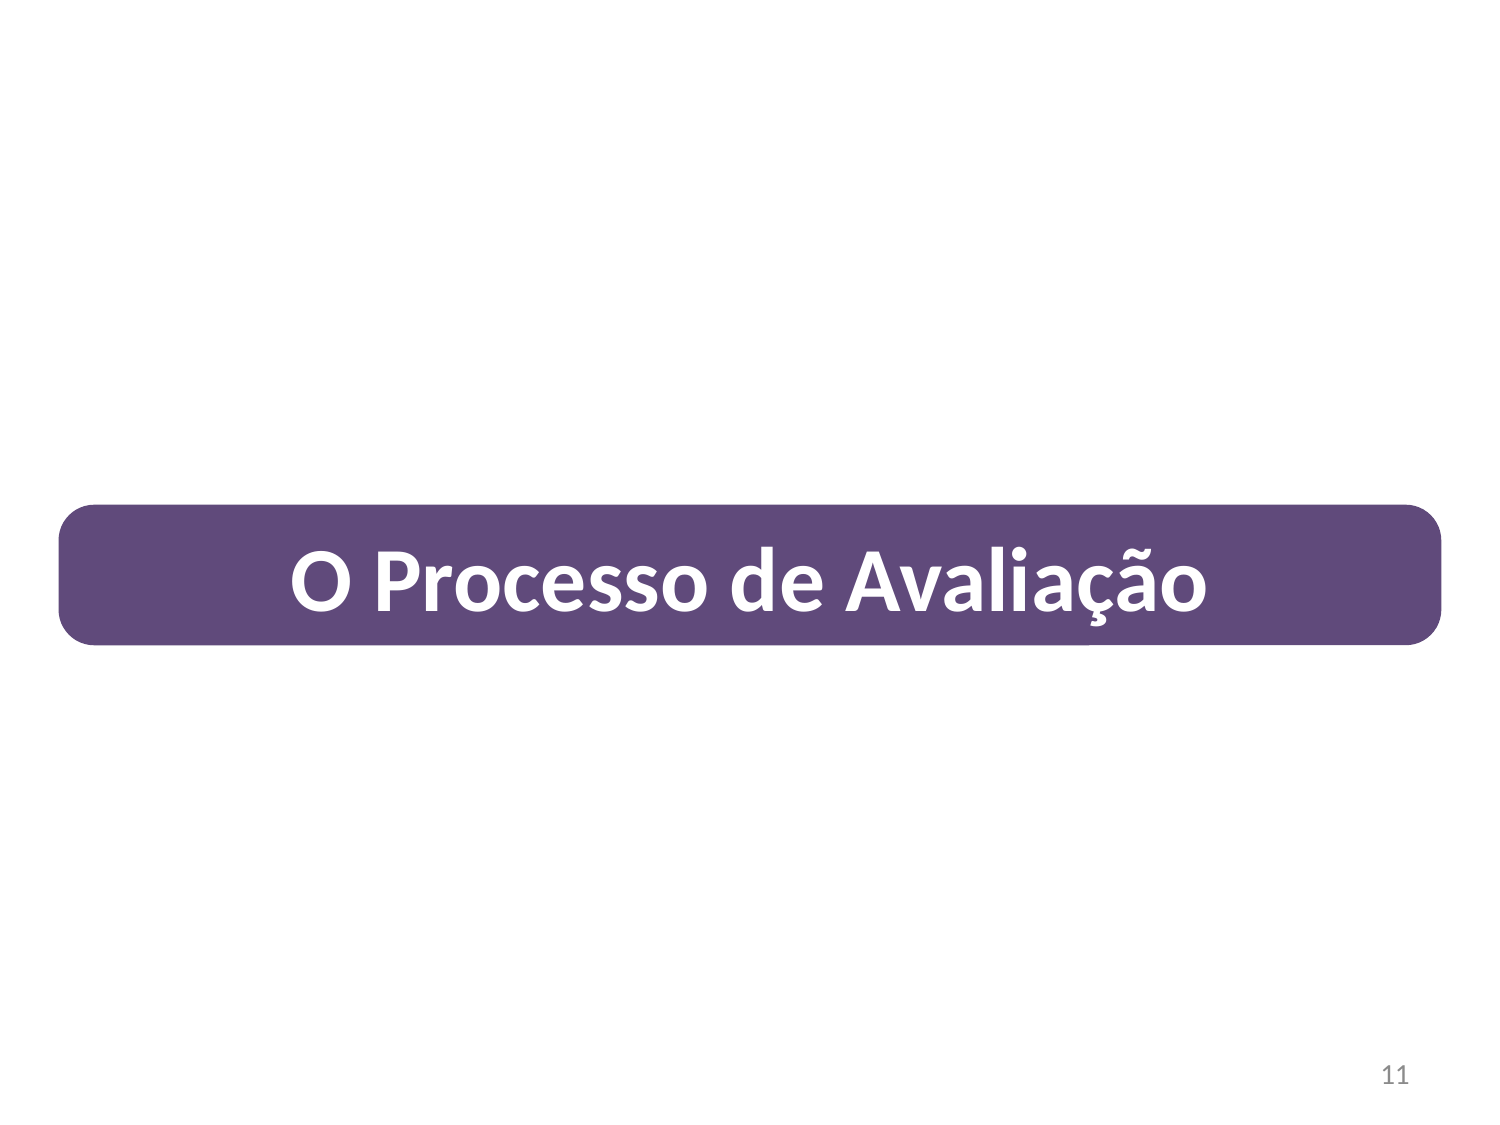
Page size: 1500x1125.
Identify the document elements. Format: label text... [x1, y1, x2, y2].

slide_number 11 [1074, 1042, 1425, 1103]
text_box O Processo de Avaliação [56, 502, 1444, 648]
